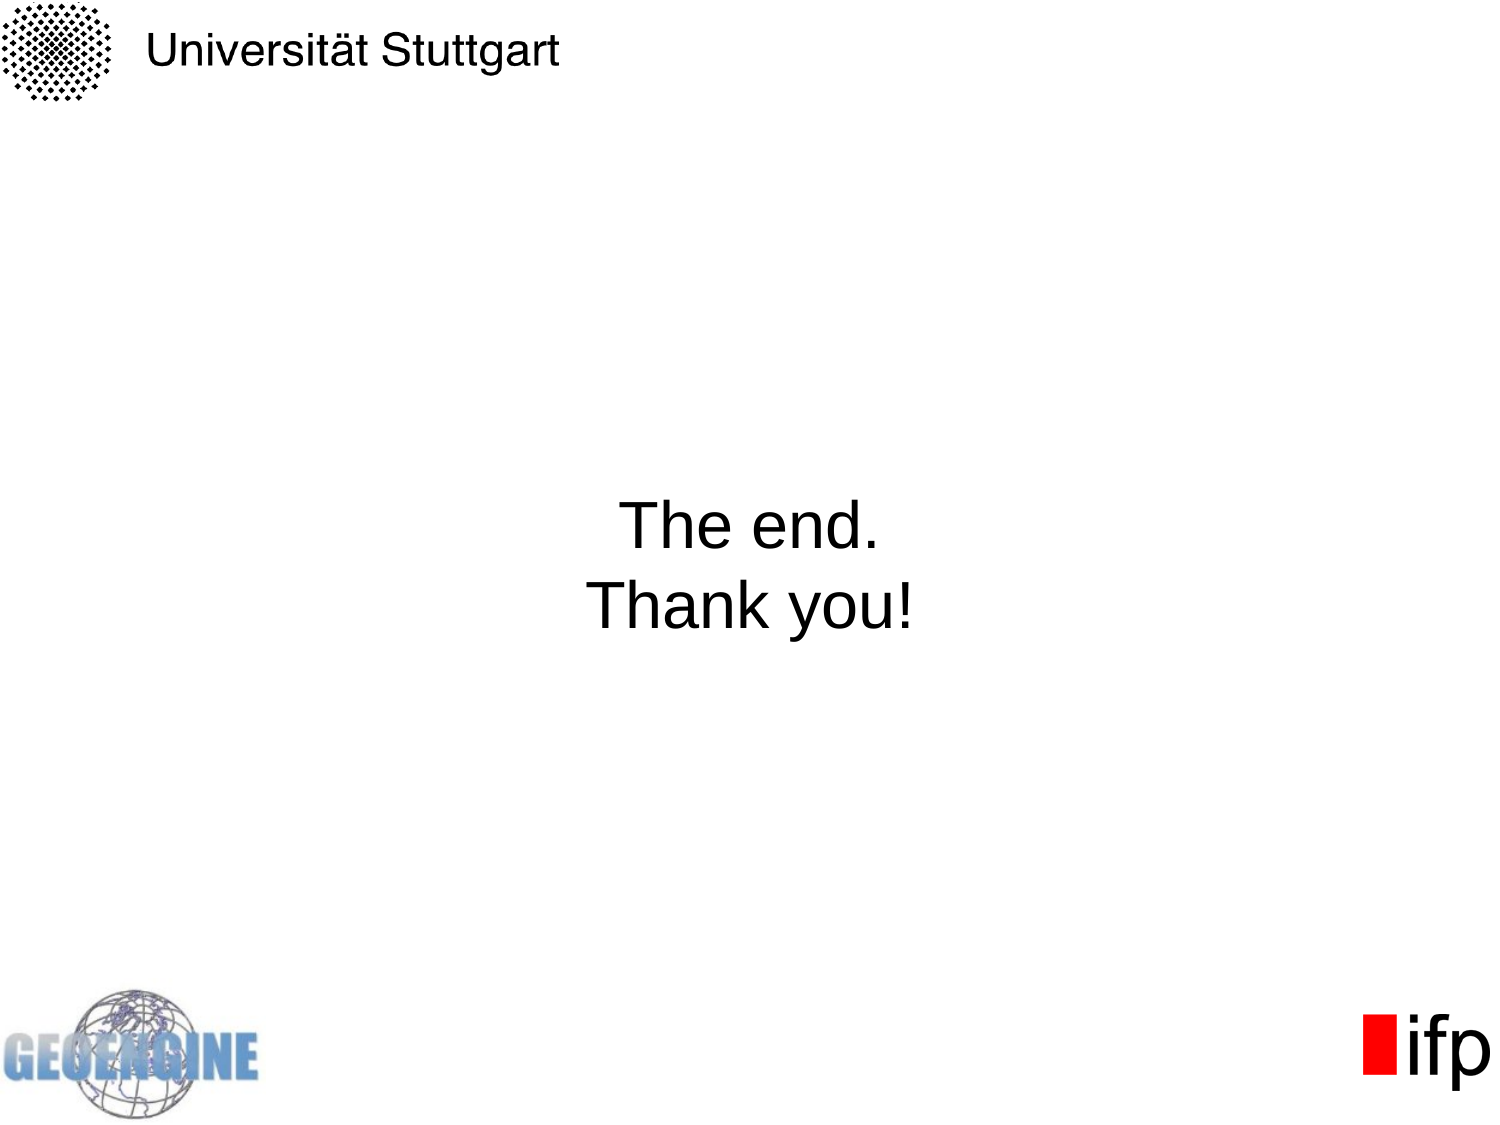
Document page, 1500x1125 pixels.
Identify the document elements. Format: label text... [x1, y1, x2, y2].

text_box The end. Thank you! [584, 481, 915, 642]
picture [0, 2, 568, 103]
picture [1352, 978, 1500, 1125]
picture [0, 978, 266, 1125]
